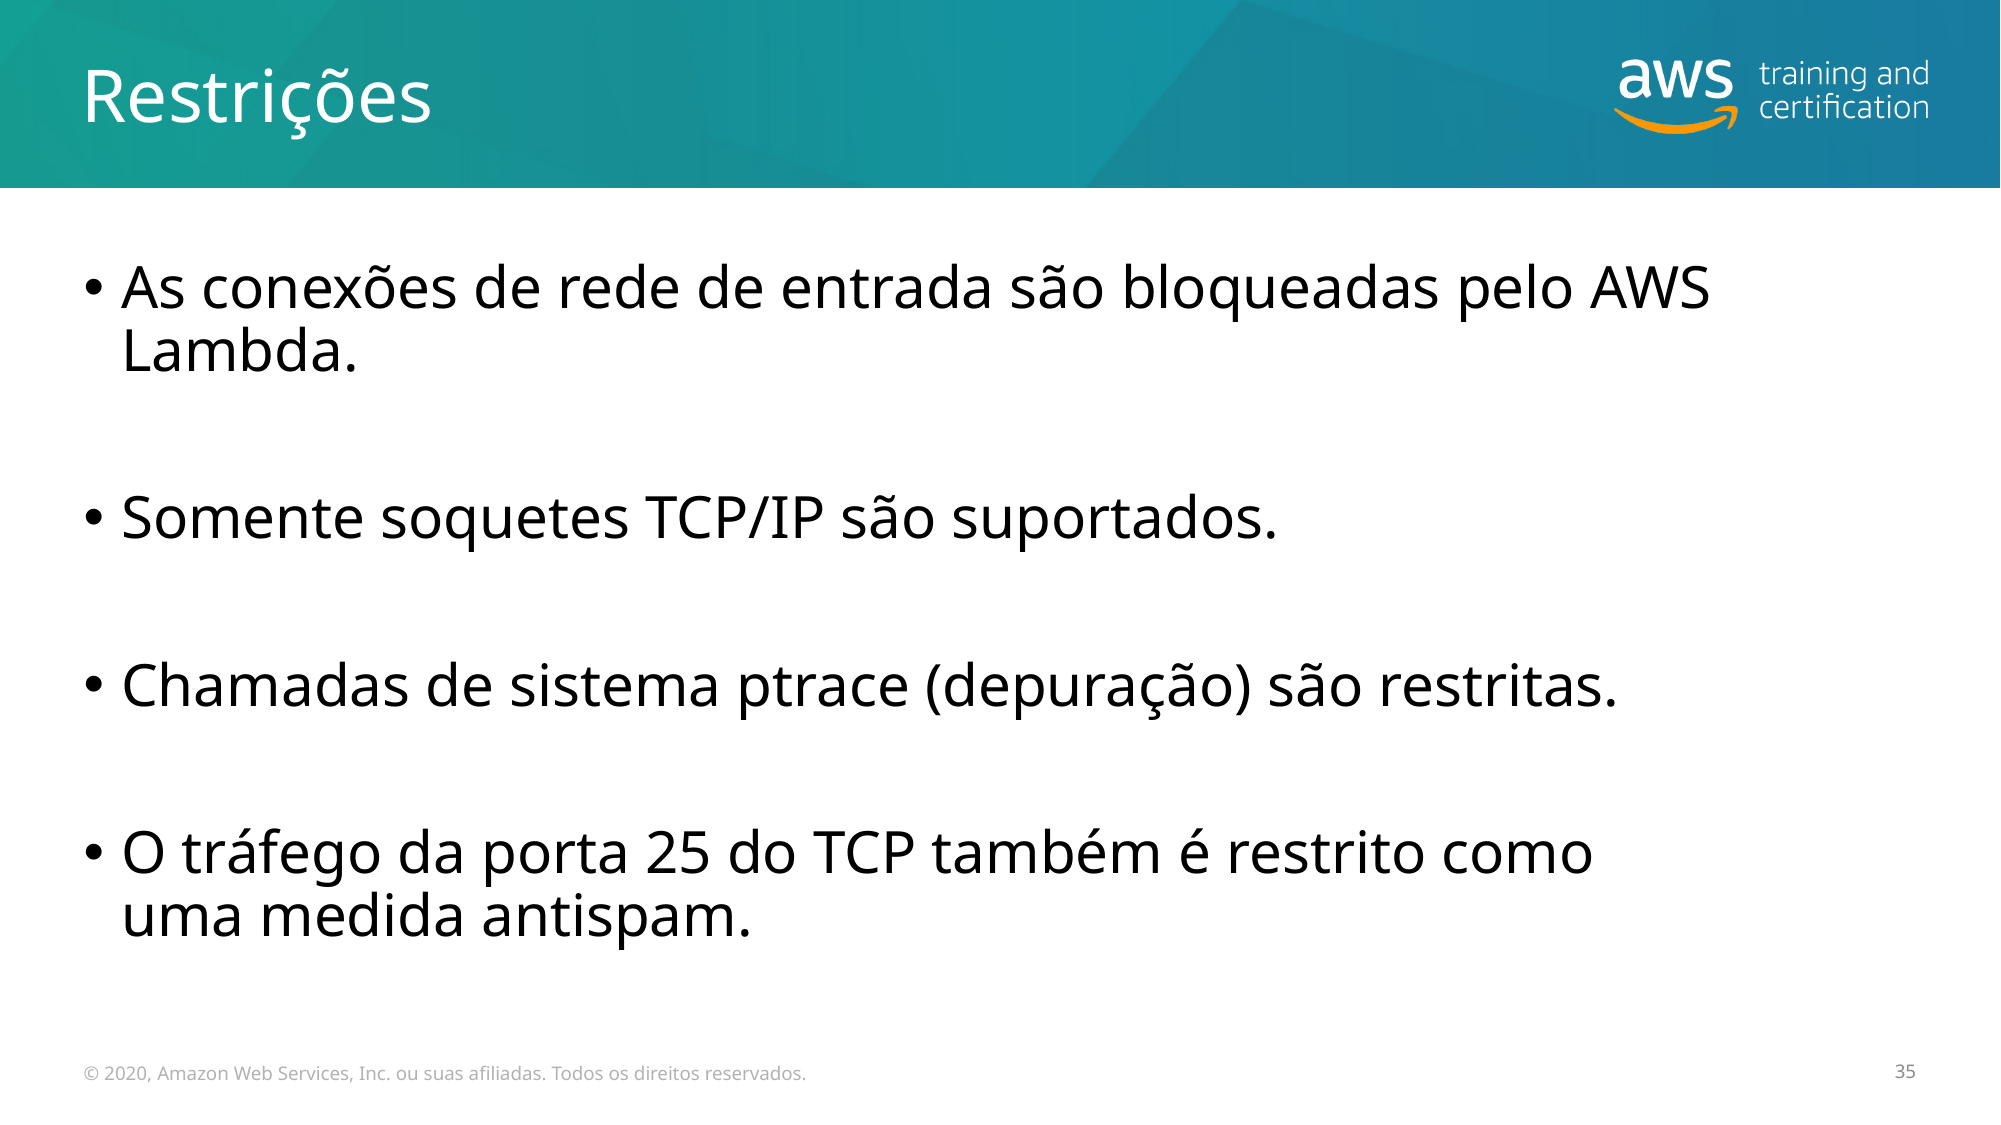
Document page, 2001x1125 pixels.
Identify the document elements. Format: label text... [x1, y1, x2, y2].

slide_number 35 [1481, 1042, 1932, 1103]
list As conexões de rede de entrada são bloqueadas pelo AWS Lambda. Somente soquetes TCP/IP são suportados. Chamadas de sistema ptrace (depuração) são restritas. O tráfego da porta 25 do TCP também é restrito como uma medida antispam. [68, 250, 1932, 1014]
title Restrições [66, 59, 457, 138]
picture [0, 0, 2000, 188]
footer © 2020, Amazon Web Services, Inc. ou suas afiliadas. Todos os direitos reservados. [68, 1042, 895, 1103]
